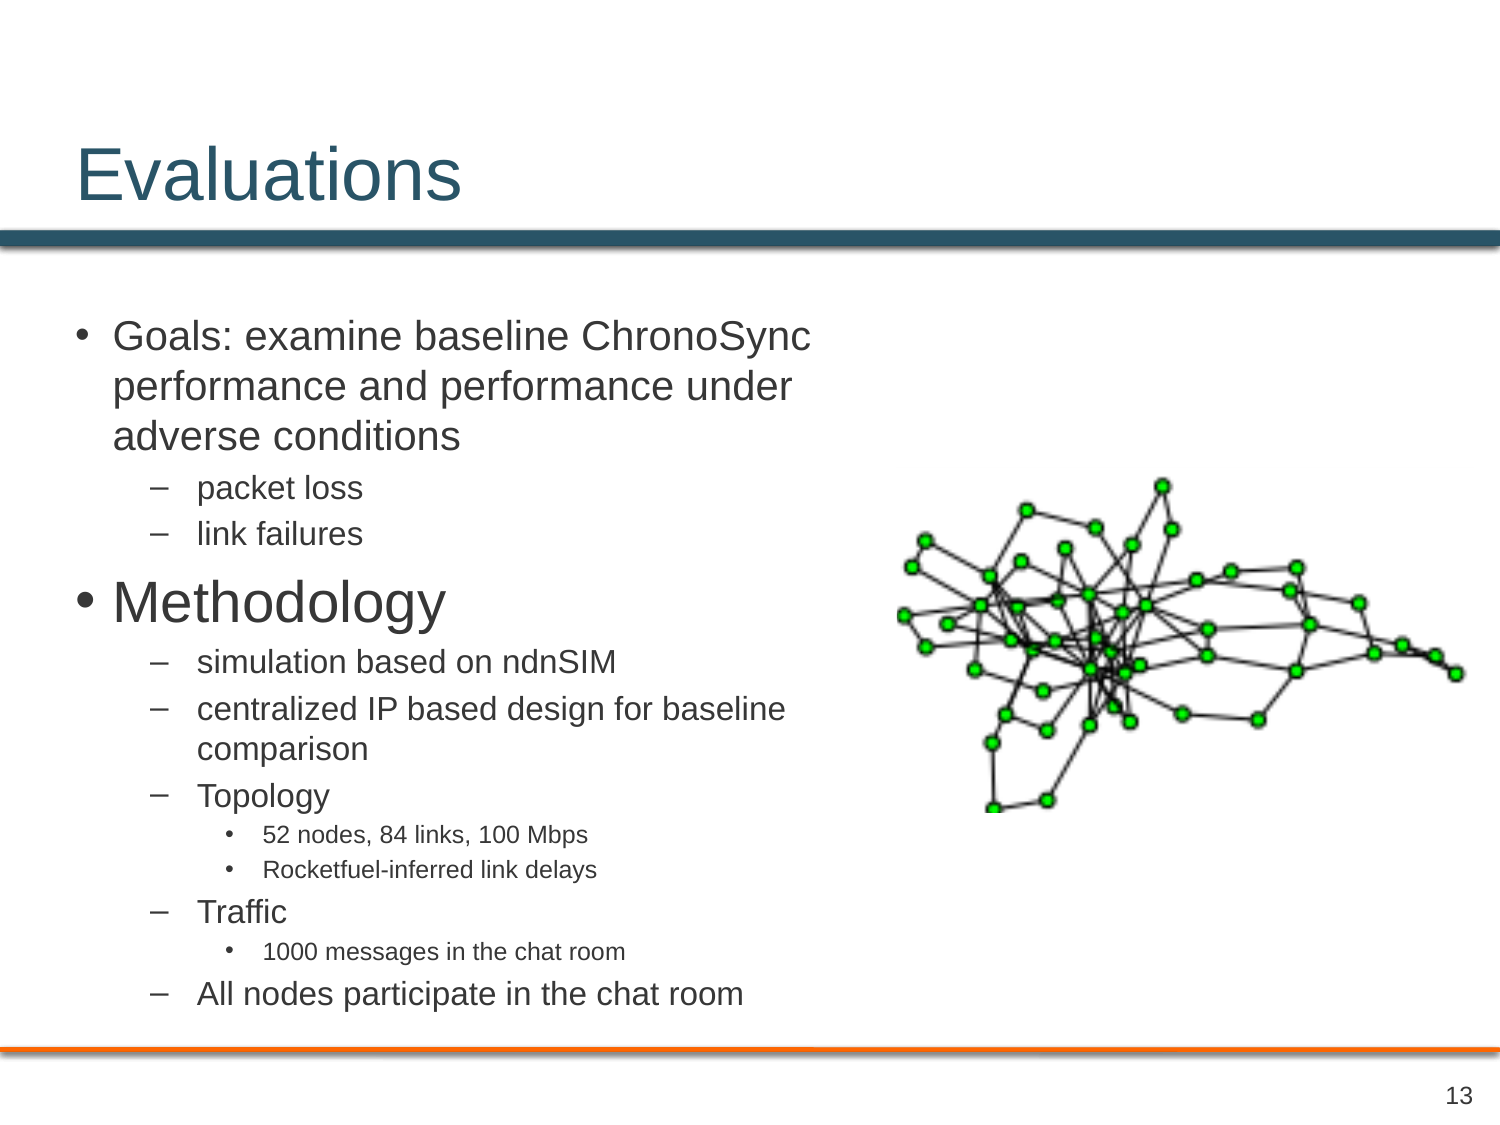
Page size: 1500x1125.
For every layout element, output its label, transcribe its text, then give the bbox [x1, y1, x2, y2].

picture [896, 466, 1474, 813]
slide_number 13 [1123, 1065, 1474, 1125]
list Goals: examine baseline ChronoSync performance and performance under adverse conditions packet loss link failures Methodology simulation based on ndnSIM centralized IP based design for baseline comparison Topology 52 nodes, 84 links, 100 Mbps Rocketfuel-inferred link delays Traffic 1000 messages in the chat room All nodes participate in the chat room [75, 301, 878, 1005]
title Evaluations [75, 11, 1425, 216]
